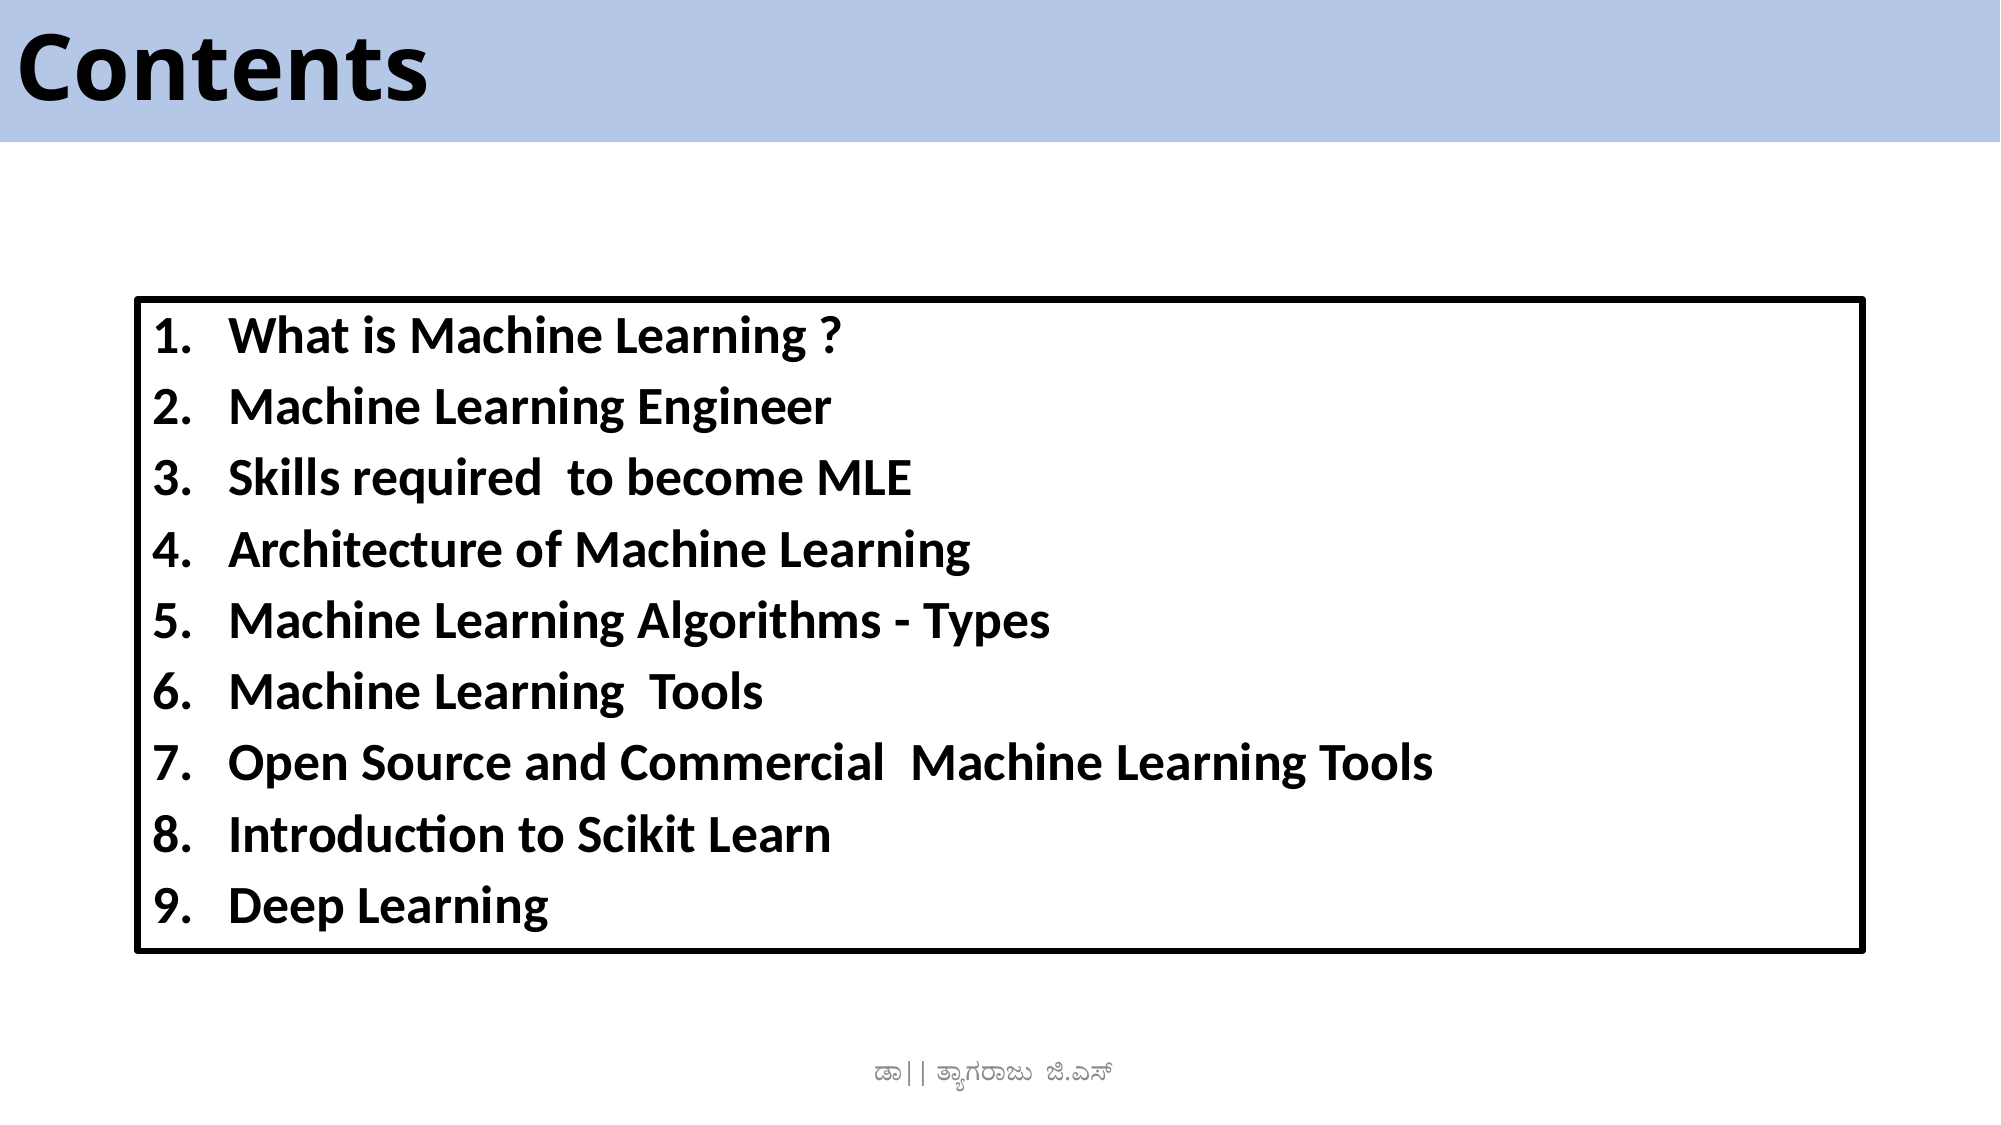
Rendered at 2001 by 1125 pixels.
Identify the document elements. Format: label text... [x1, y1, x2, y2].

footer ಡಾ|| ತ್ಯಾಗರಾಜು ಜಿ.ಎಸ್ [662, 1042, 1338, 1103]
list What is Machine Learning ? Machine Learning Engineer Skills required to become MLE Architecture of Machine Learning Machine Learning Algorithms - Types Machine Learning Tools Open Source and Commercial Machine Learning Tools Introduction to Scikit Learn Deep Learning [137, 299, 1863, 951]
title Contents [0, 0, 2000, 143]
